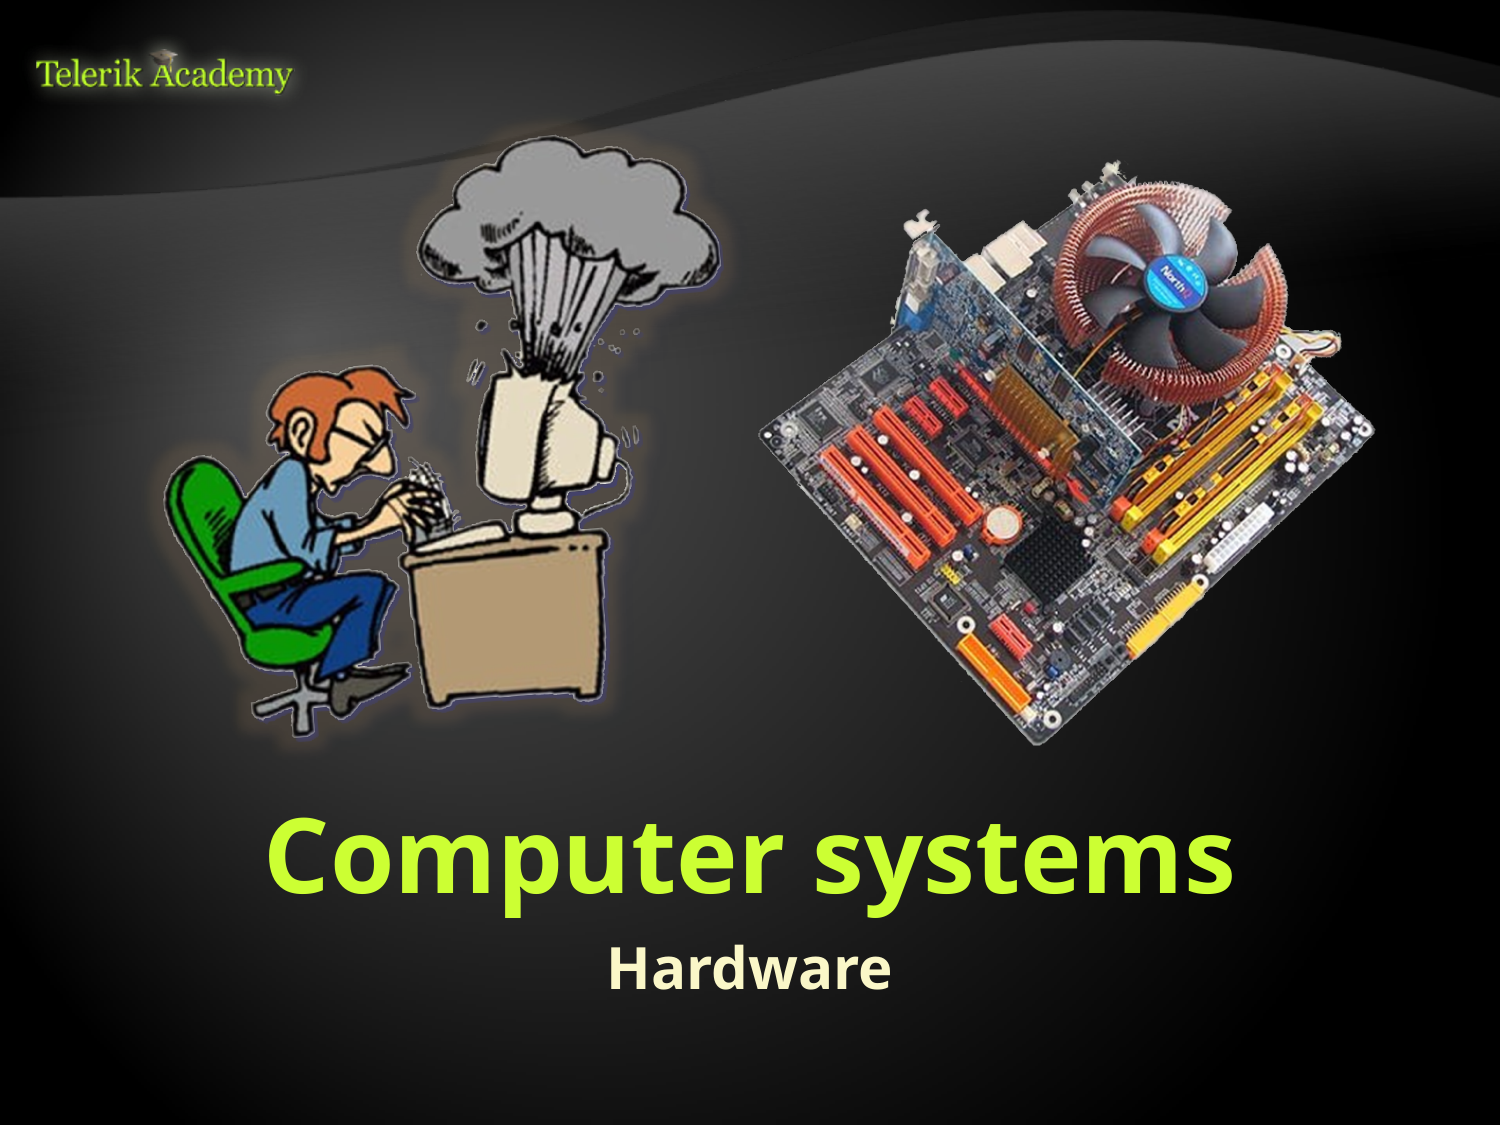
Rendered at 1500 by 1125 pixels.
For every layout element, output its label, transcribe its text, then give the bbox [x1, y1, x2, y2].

subtitle Hardware [99, 919, 1400, 1013]
title Computer systems [99, 800, 1400, 913]
picture [0, 0, 1500, 1125]
